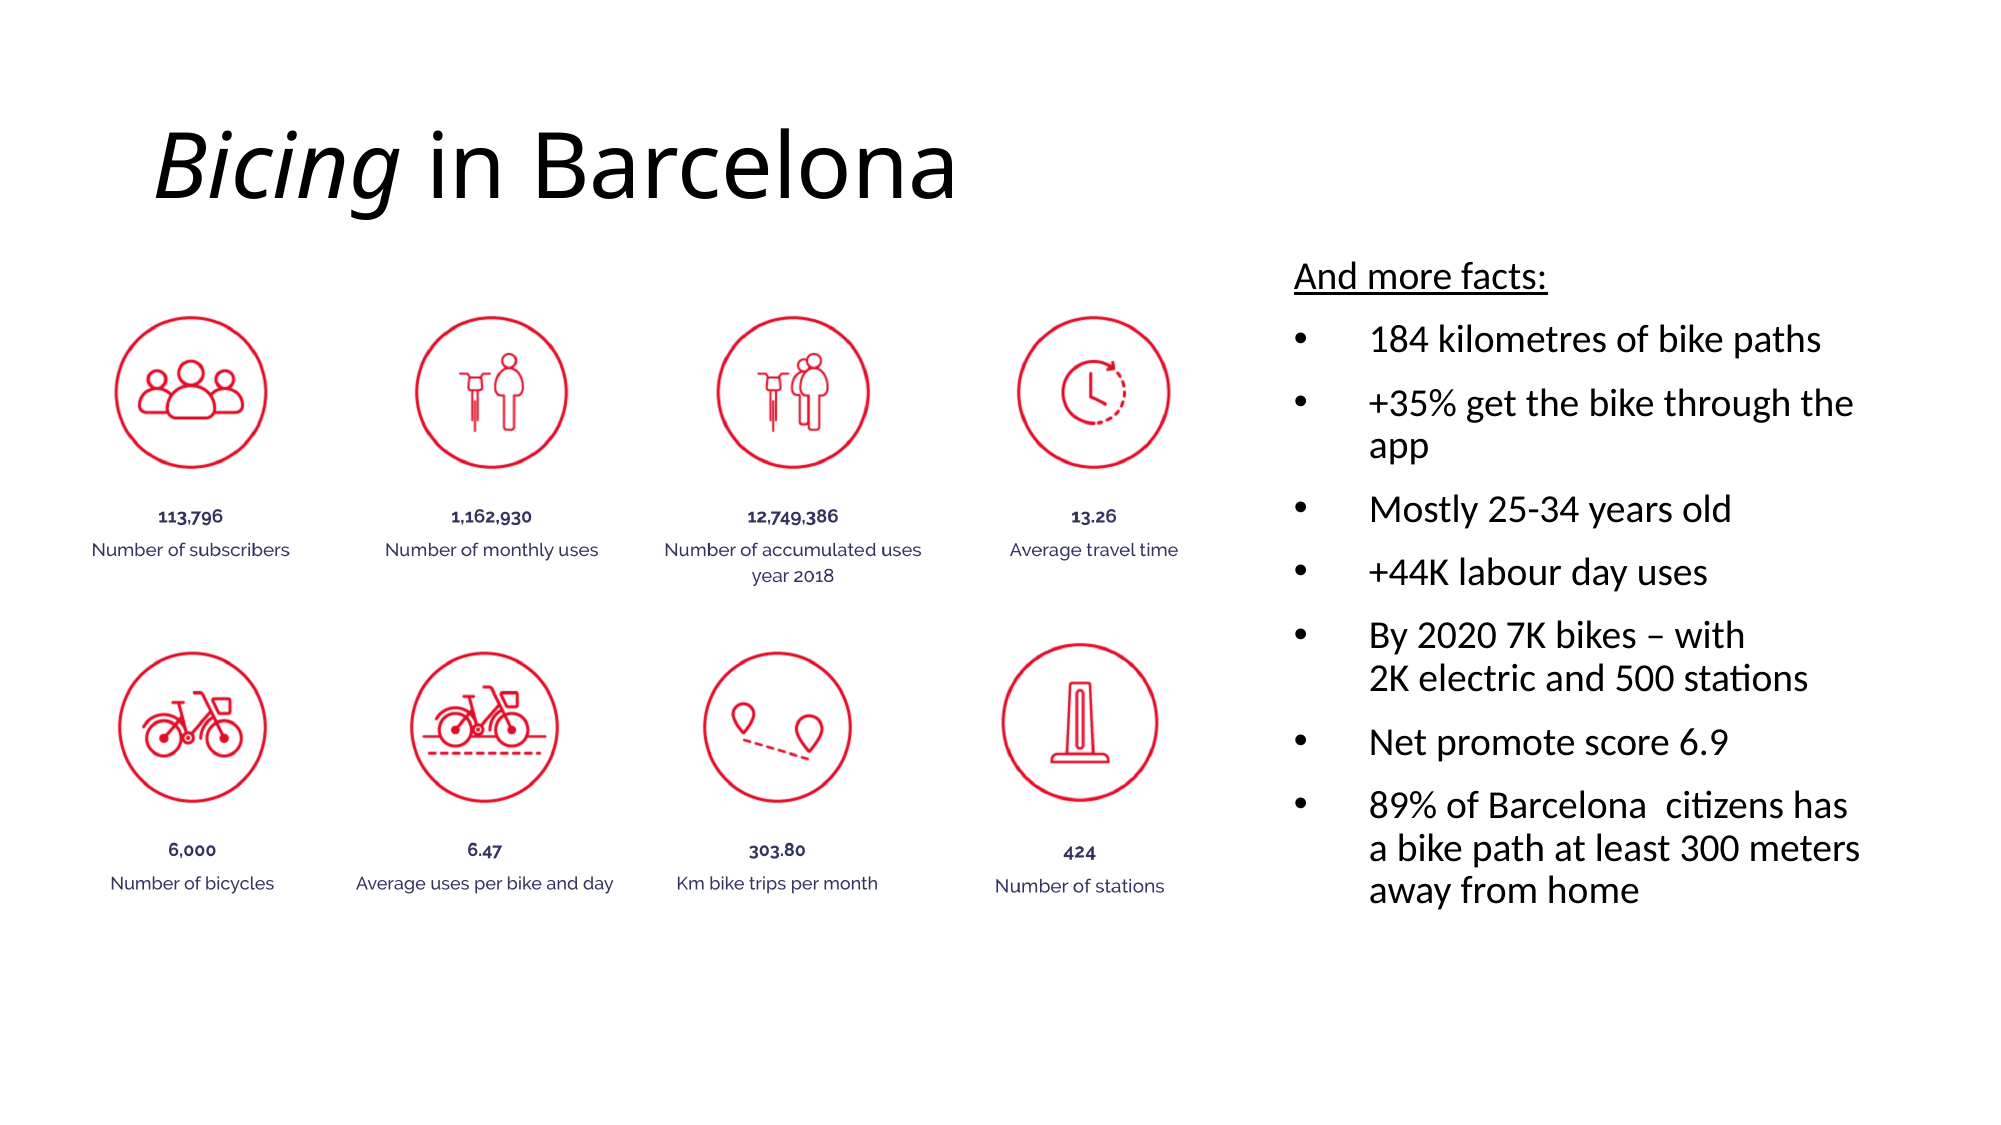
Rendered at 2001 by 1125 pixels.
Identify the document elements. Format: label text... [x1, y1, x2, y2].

text_box And more facts: 184 kilometres of bike paths +35% get the bike through the app Mostly 25-34 years old +44K labour day uses By 2020 7K bikes – with 2K electric and 500 stations Net promote score 6.9 89% of Barcelona citizens has a bike path at least 300 meters away from home [1278, 197, 1885, 1034]
title Bicing in Barcelona [137, 59, 1863, 278]
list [78, 290, 1198, 594]
picture [962, 633, 1188, 917]
picture [86, 634, 920, 936]
